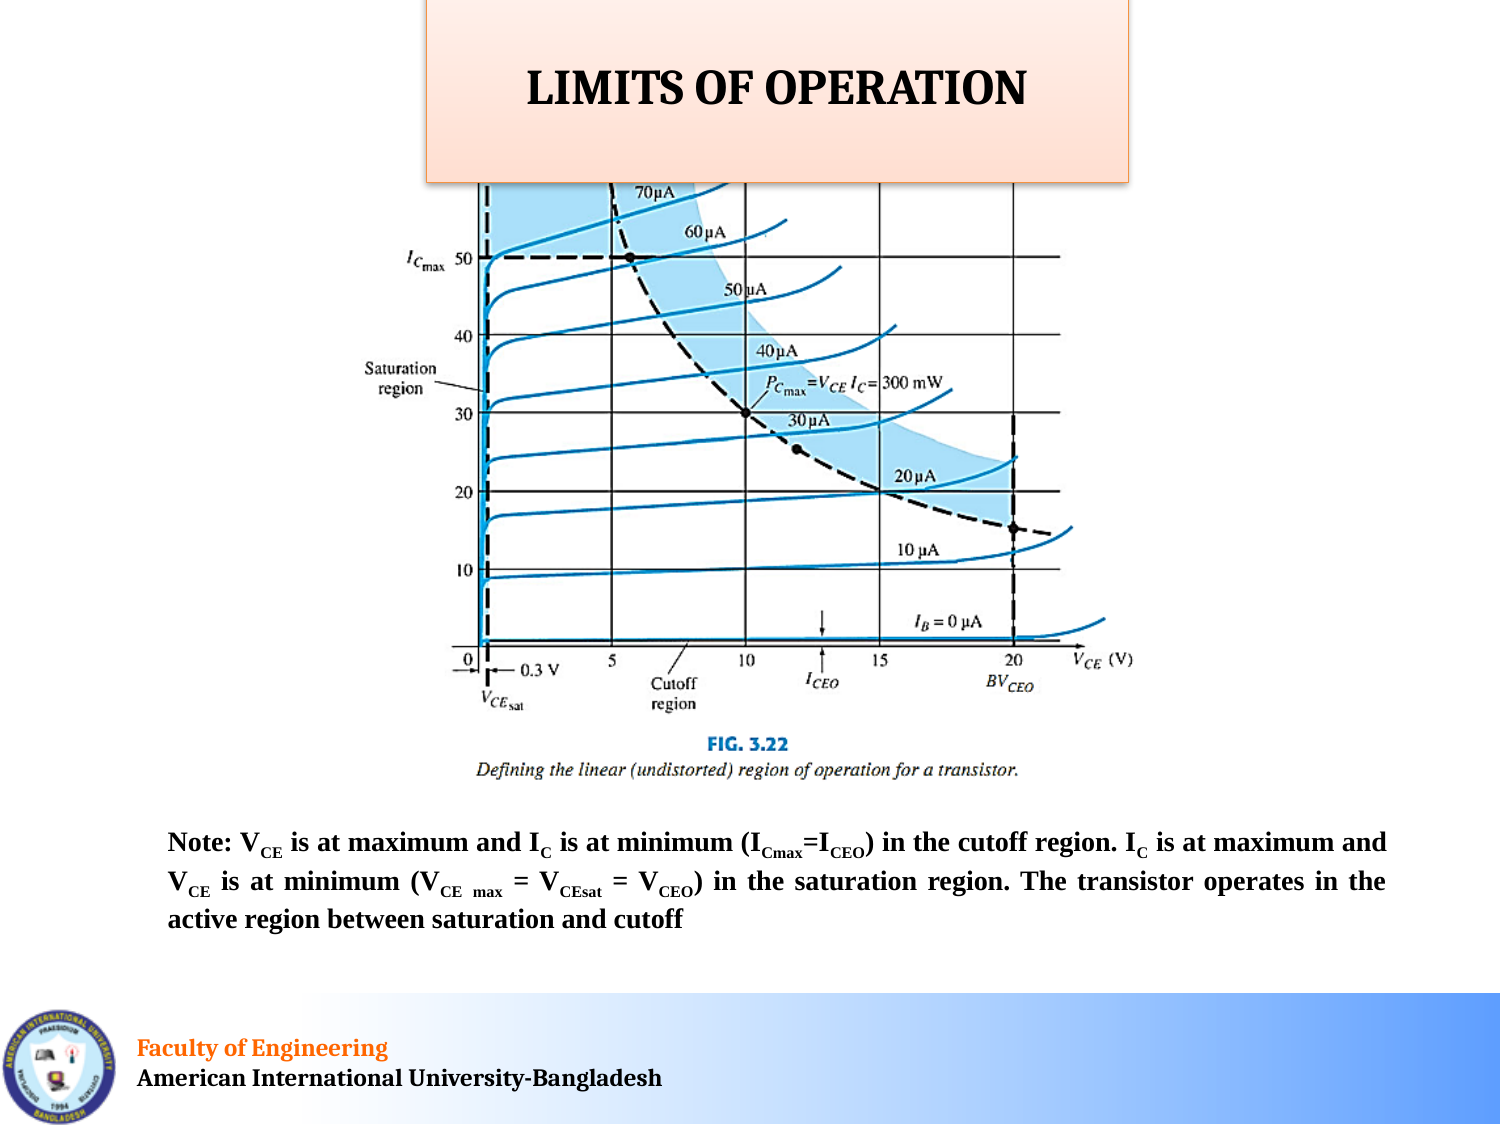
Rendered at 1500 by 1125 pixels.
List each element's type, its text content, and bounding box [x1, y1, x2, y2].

picture [360, 135, 1140, 785]
list Note: VCE is at maximum and IC is at minimum (ICmax=ICEO) in the cutoff region. IC is at maximum and VCE is at minimum (VCE max = VCEsat = VCEO) in the saturation region. The transistor operates in the active region between saturation and cutoff [152, 816, 1402, 943]
title LIMITS OF OPERATION [426, 0, 1129, 133]
picture [0, 1007, 119, 1125]
